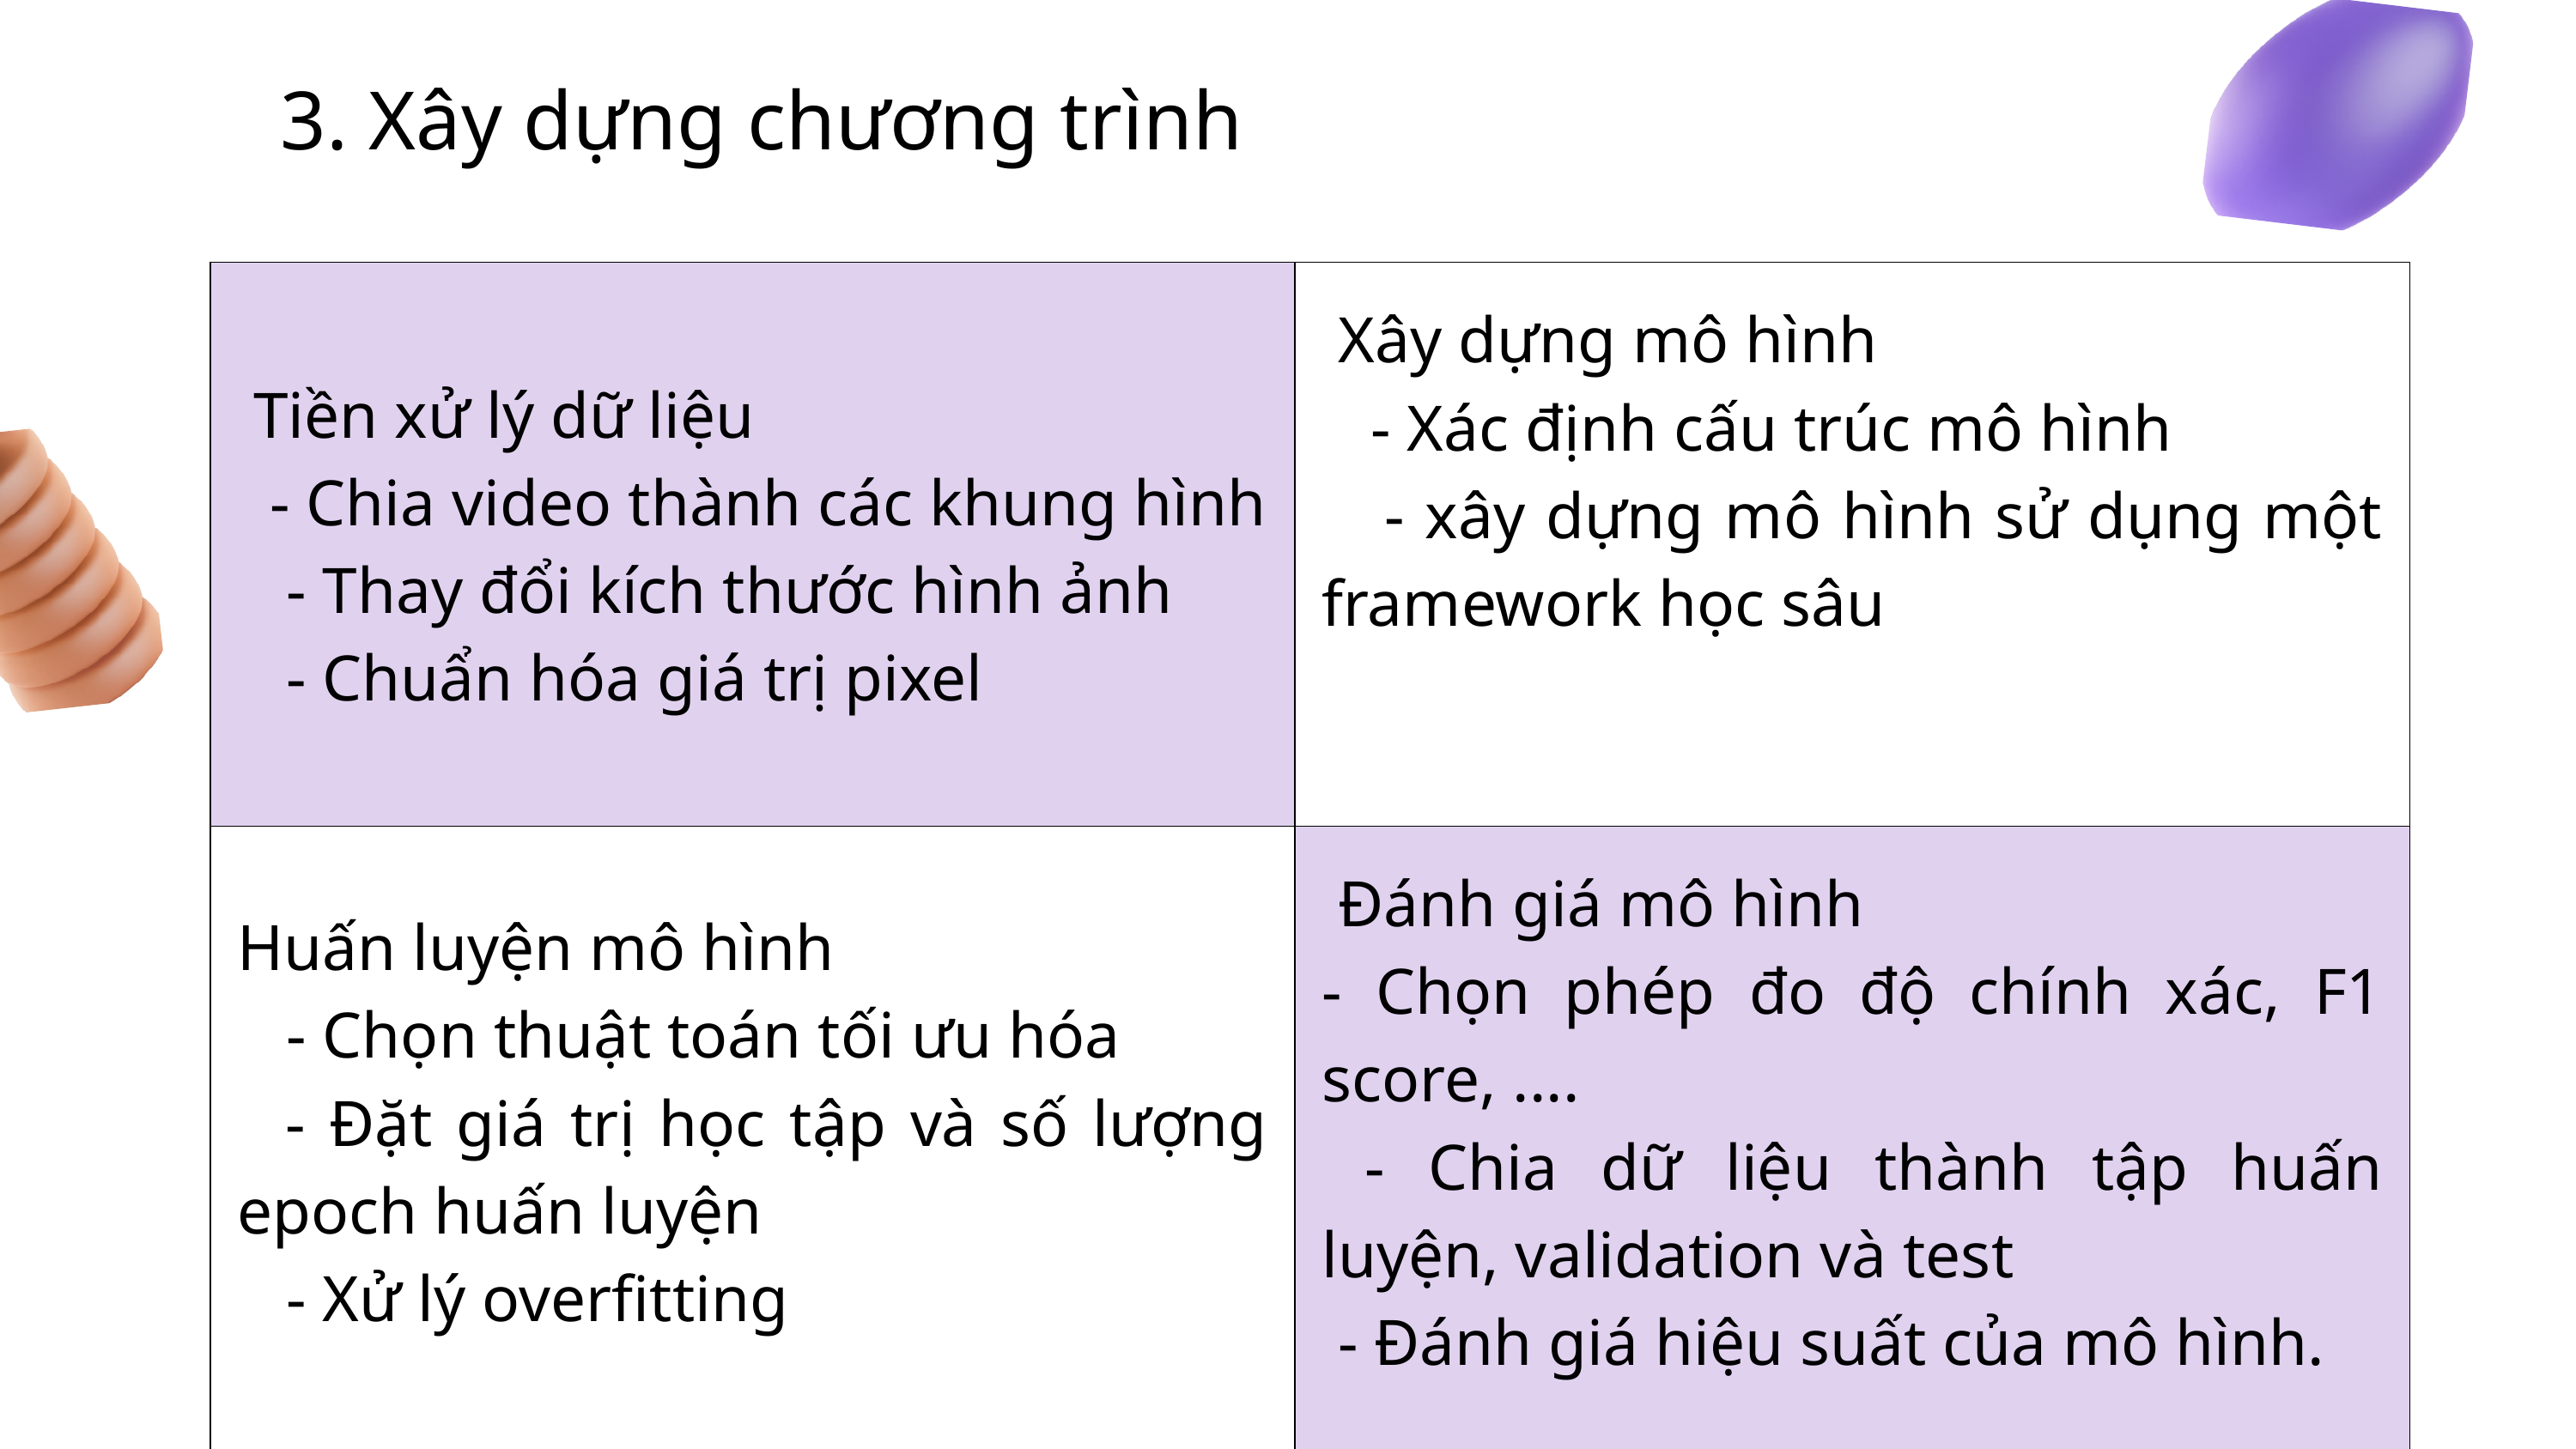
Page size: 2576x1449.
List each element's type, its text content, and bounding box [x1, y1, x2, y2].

text_box [2199, 0, 2477, 244]
text_box 3. Xây dựng chương trình [258, 69, 1993, 263]
table_cell Huấn luyện mô hình - Chọn thuật toán tối ưu hóa - Đặt giá trị học tập và số lượng epoch huấn luyện - Xử lý overfitting [211, 827, 1294, 1449]
text_box [0, 416, 168, 716]
table_header Tiền xử lý dữ liệu - Chia video thành các khung hình - Thay đổi kích thước hình ảnh - Chuẩn hóa giá trị pixel [211, 263, 1294, 826]
table_header Xây dựng mô hình - Xác định cấu trúc mô hình - xây dựng mô hình sử dụng một framework học sâu [1296, 263, 2409, 826]
table_cell Đánh giá mô hình - Chọn phép đo độ chính xác, F1 score, .... - Chia dữ liệu thành tập huấn luyện, validation và test - Đánh giá hiệu suất của mô hình. [1296, 827, 2409, 1449]
